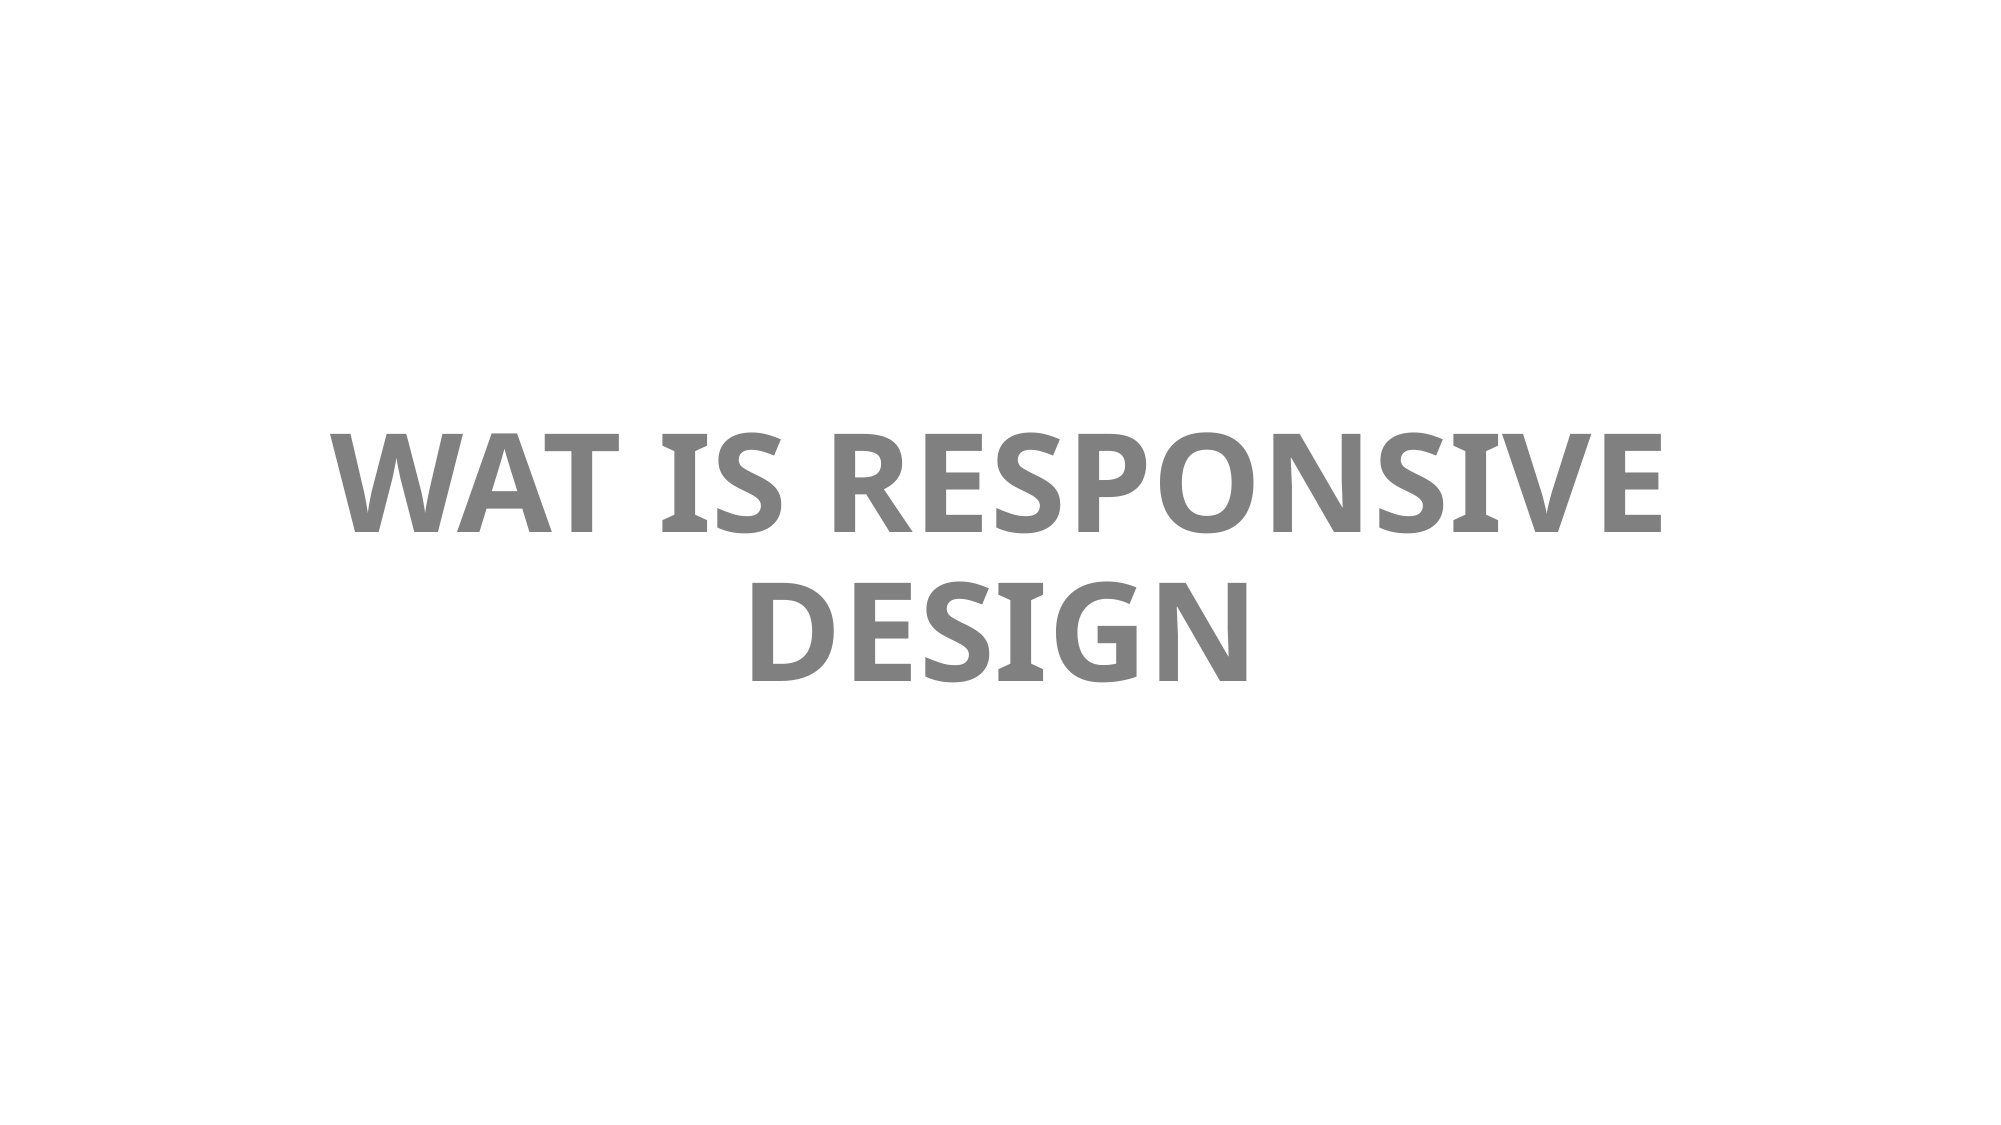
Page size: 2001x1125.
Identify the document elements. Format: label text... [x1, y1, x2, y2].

title WAT IS RESPONSIVE DESIGN [137, 453, 1863, 672]
